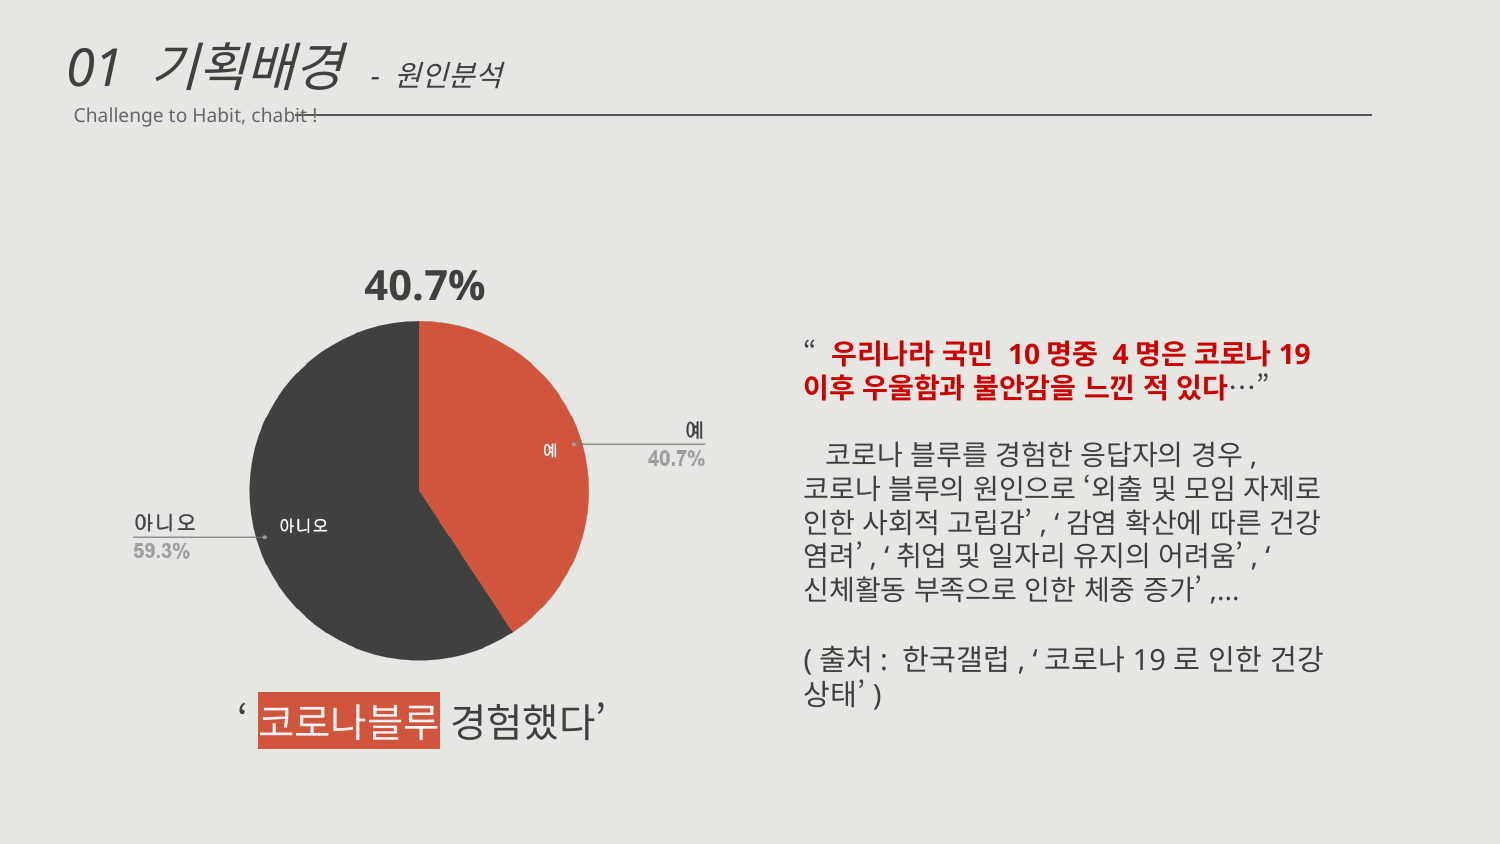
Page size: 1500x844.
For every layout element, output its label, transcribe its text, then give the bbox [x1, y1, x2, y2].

text_box 40.7% [349, 243, 525, 300]
picture [114, 301, 724, 679]
title Challenge to Habit, chabit ! [58, 88, 381, 155]
text_box “ 우리나라 국민 10명중 4명은 코로나19 이후 우울함과 불안감을 느낀 적 있다…” 코로나 블루를 경험한 응답자의 경우, 코로나 블루의 원인으로 ‘외출 및 모임 자제로 인한 사회적 고립감’, ‘감염 확산에 따른 건강 염려’, ‘취업 및 일자리 유지의 어려움’, ‘신체활동 부족으로 인한 체중 증가’,... (출처: 한국갤럽, ‘코로나19로 인한 건강 상태’) [788, 321, 1364, 727]
title 01 기획배경 - 원인분석 [51, 18, 734, 113]
text_box ‘코로나블루 경험했다’ [222, 687, 635, 761]
